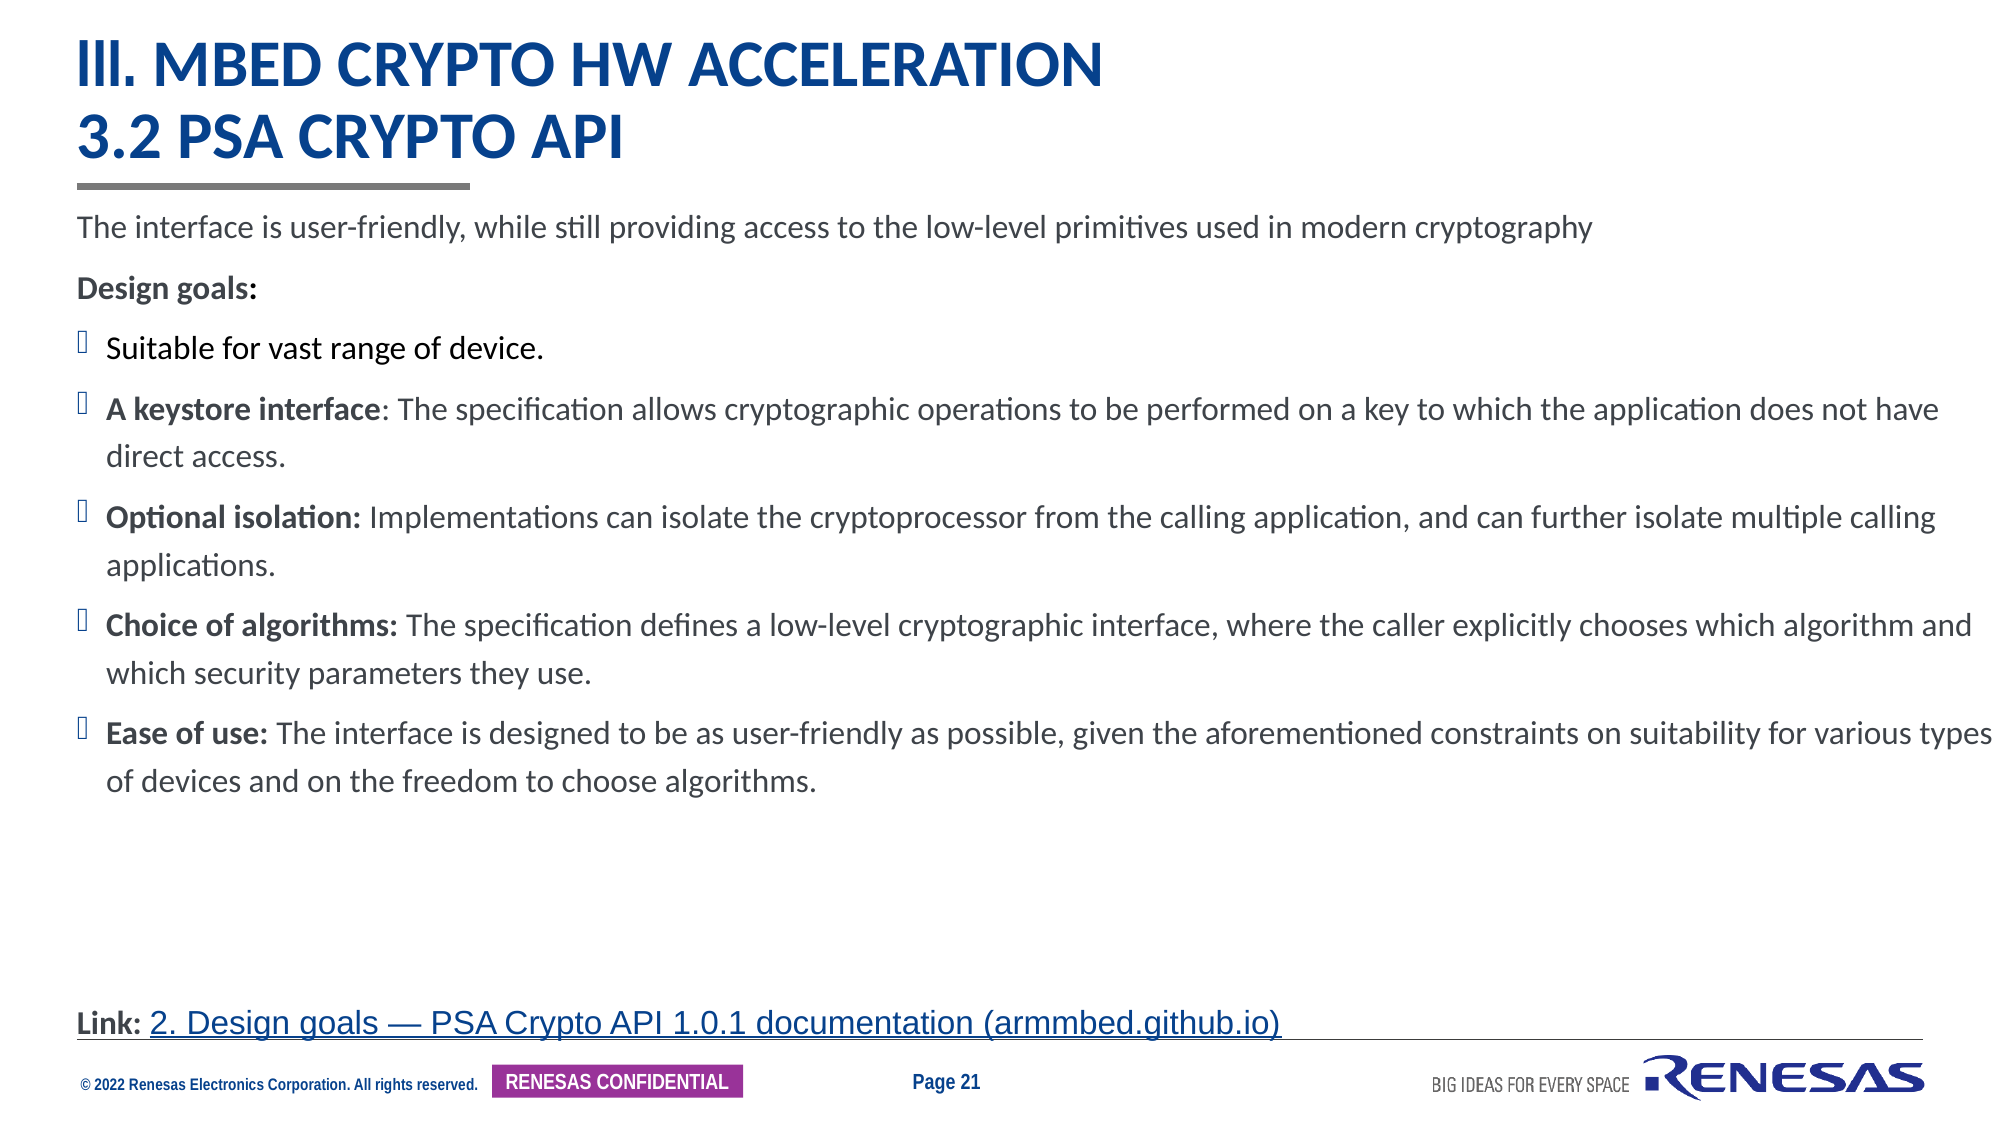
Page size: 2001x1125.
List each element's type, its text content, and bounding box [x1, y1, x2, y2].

picture [1425, 1049, 1933, 1106]
title iii. Mbed Crypto HW Acceleration 3.2 psa crypto api [76, 27, 1922, 173]
list The interface is user-friendly, while still providing access to the low-level primitives used in modern cryptography Design goals: Suitable for vast range of device. A keystore interface: The specification allows cryptographic operations to be performed on a key to which the application does not have direct access. Optional isolation: Implementations can isolate the cryptoprocessor from the calling application, and can further isolate multiple calling applications. Choice of algorithms: The specification defines a low-level cryptographic interface, where the caller explicitly chooses which algorithm and which security parameters they use. Ease of use: The interface is designed to be as user-friendly as possible, given the aforementioned constraints on suitability for various types of devices and on the freedom to choose algorithms. Link: 2. Design goals — PSA Crypto API 1.0.1 documentation (armmbed.github.io) [76, 197, 2000, 1048]
